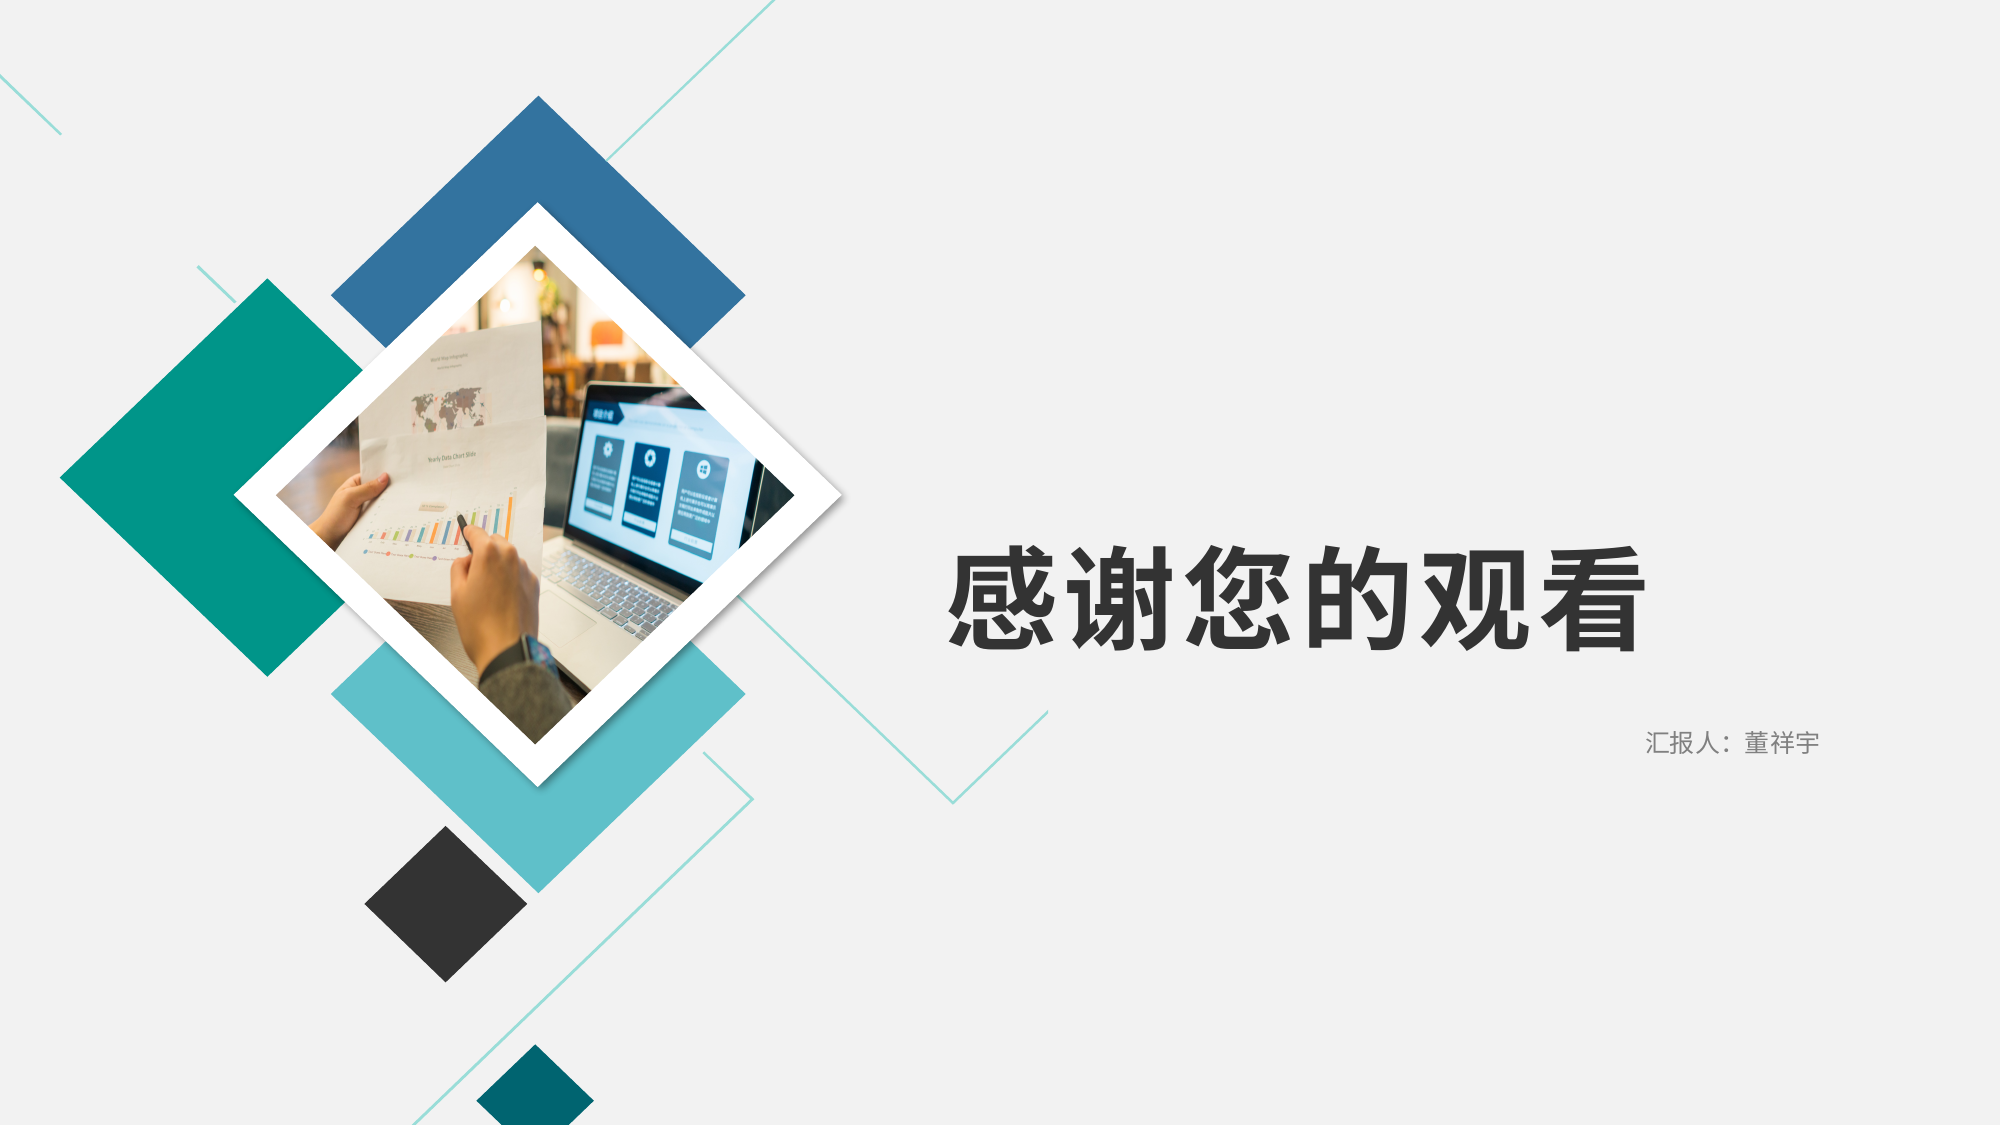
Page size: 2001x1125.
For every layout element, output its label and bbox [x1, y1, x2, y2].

text_box [0, 0, 1049, 1125]
text_box [930, 520, 1836, 766]
